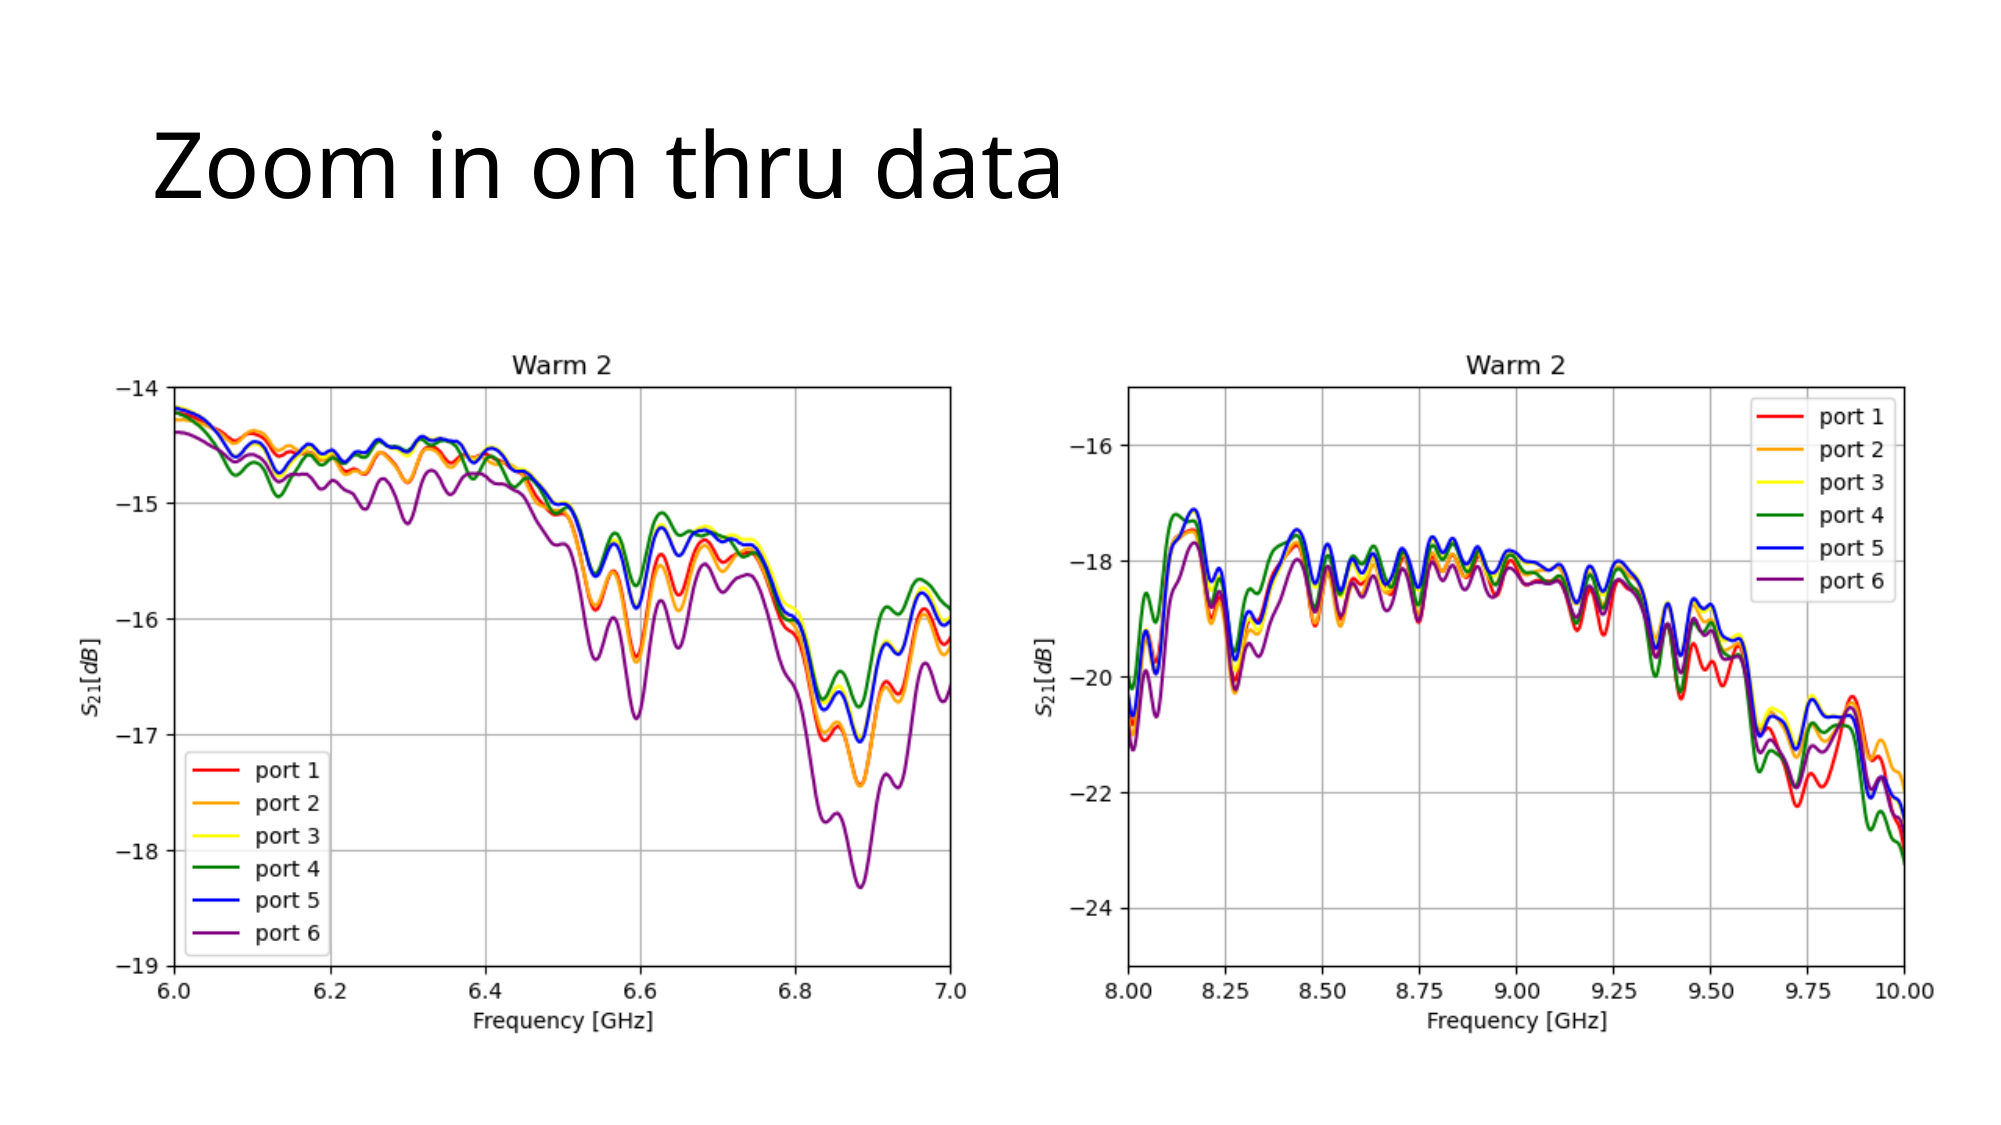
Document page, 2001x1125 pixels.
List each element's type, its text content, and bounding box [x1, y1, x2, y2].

picture [63, 339, 984, 1049]
title Zoom in on thru data [137, 59, 1863, 278]
picture [1016, 339, 1951, 1049]
